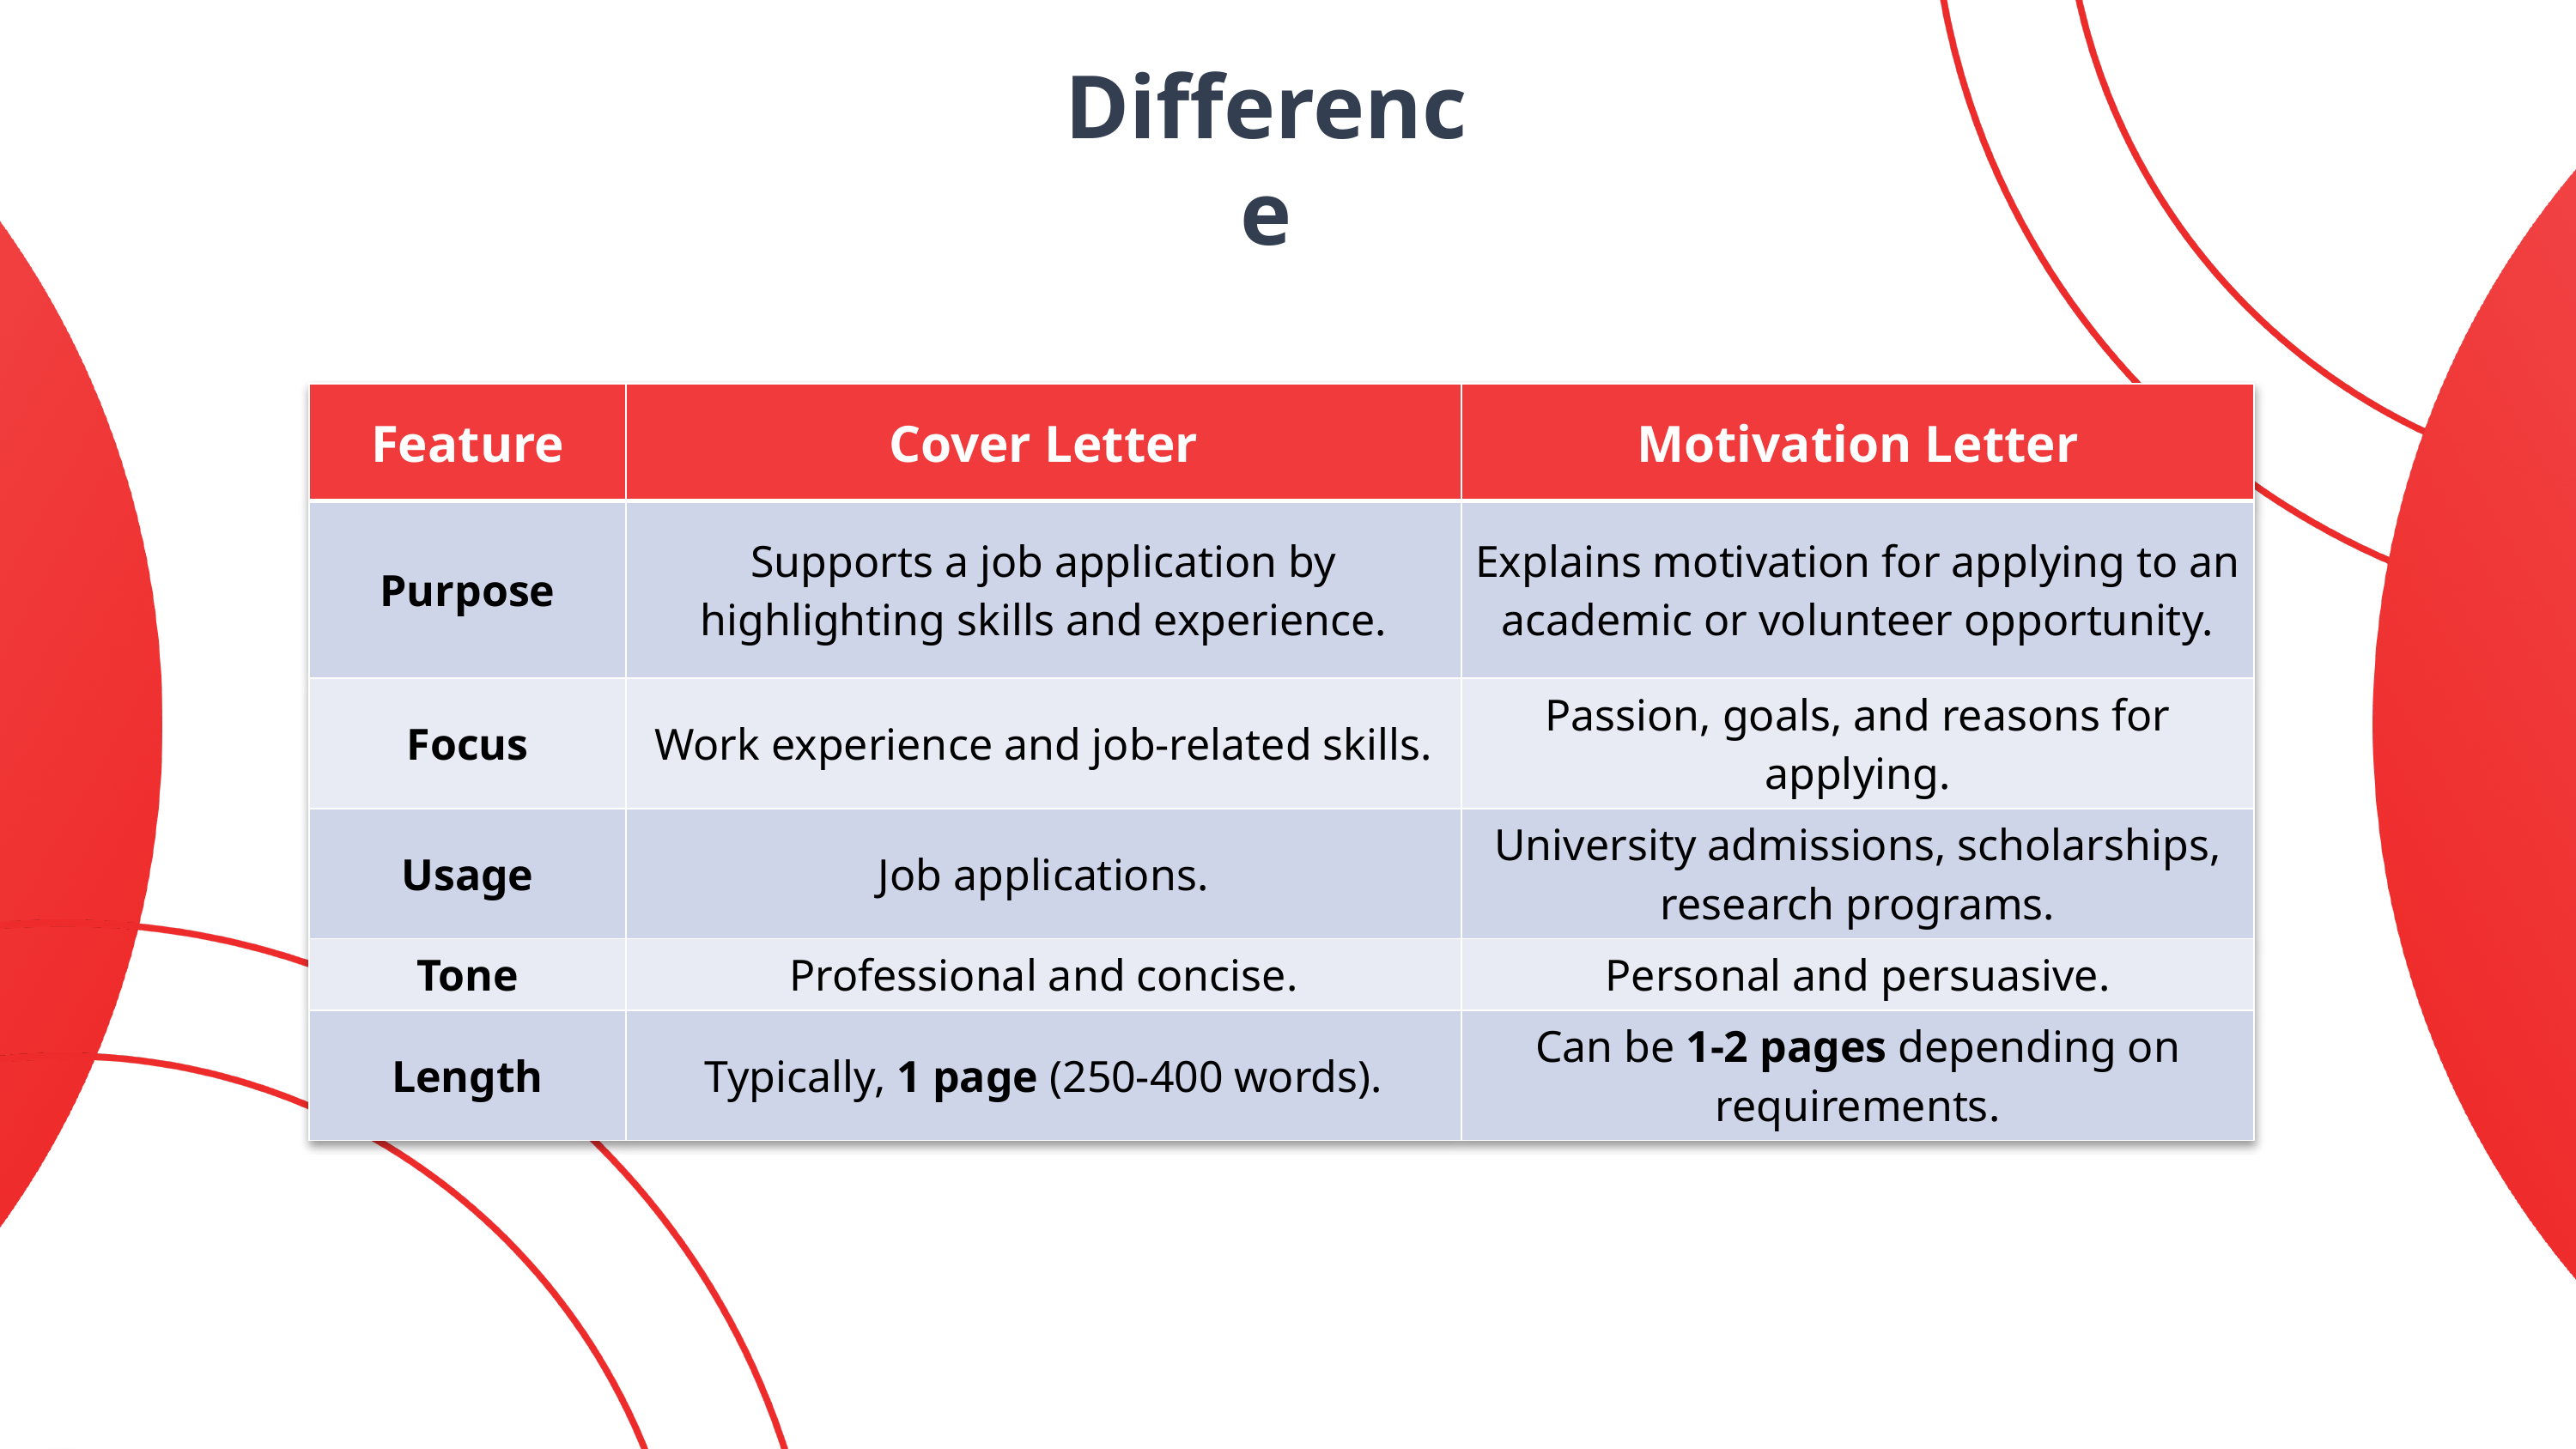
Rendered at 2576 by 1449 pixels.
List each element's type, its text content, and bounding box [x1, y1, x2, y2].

table_cell Work experience and job-related skills. [627, 679, 1461, 808]
table_header Feature [310, 385, 625, 499]
text_box Difference [1044, 50, 1488, 157]
table_cell Job applications. [627, 809, 1461, 938]
table_header Cover Letter [627, 385, 1461, 499]
table_cell Focus [310, 679, 625, 808]
table_cell Supports a job application by highlighting skills and experience. [627, 503, 1461, 677]
table_cell Typically, 1 page (250-400 words). [824, 1011, 1461, 1140]
table_cell Usage [310, 809, 625, 919]
table_cell University admissions, scholarships, research programs. [1462, 809, 2253, 938]
table_cell Passion, goals, and reasons for applying. [1462, 679, 2253, 808]
table_cell Professional and concise. [824, 939, 1461, 1009]
table_cell Explains motivation for applying to an academic or volunteer opportunity. [1462, 503, 2253, 677]
table_cell Purpose [310, 503, 625, 677]
picture [0, 0, 824, 1449]
table_header Motivation Letter [1462, 385, 1928, 499]
table_cell Can be 1-2 pages depending on requirements. [1462, 1011, 2253, 1140]
picture [1928, 0, 2576, 1449]
table_cell Personal and persuasive. [1462, 939, 2253, 1009]
